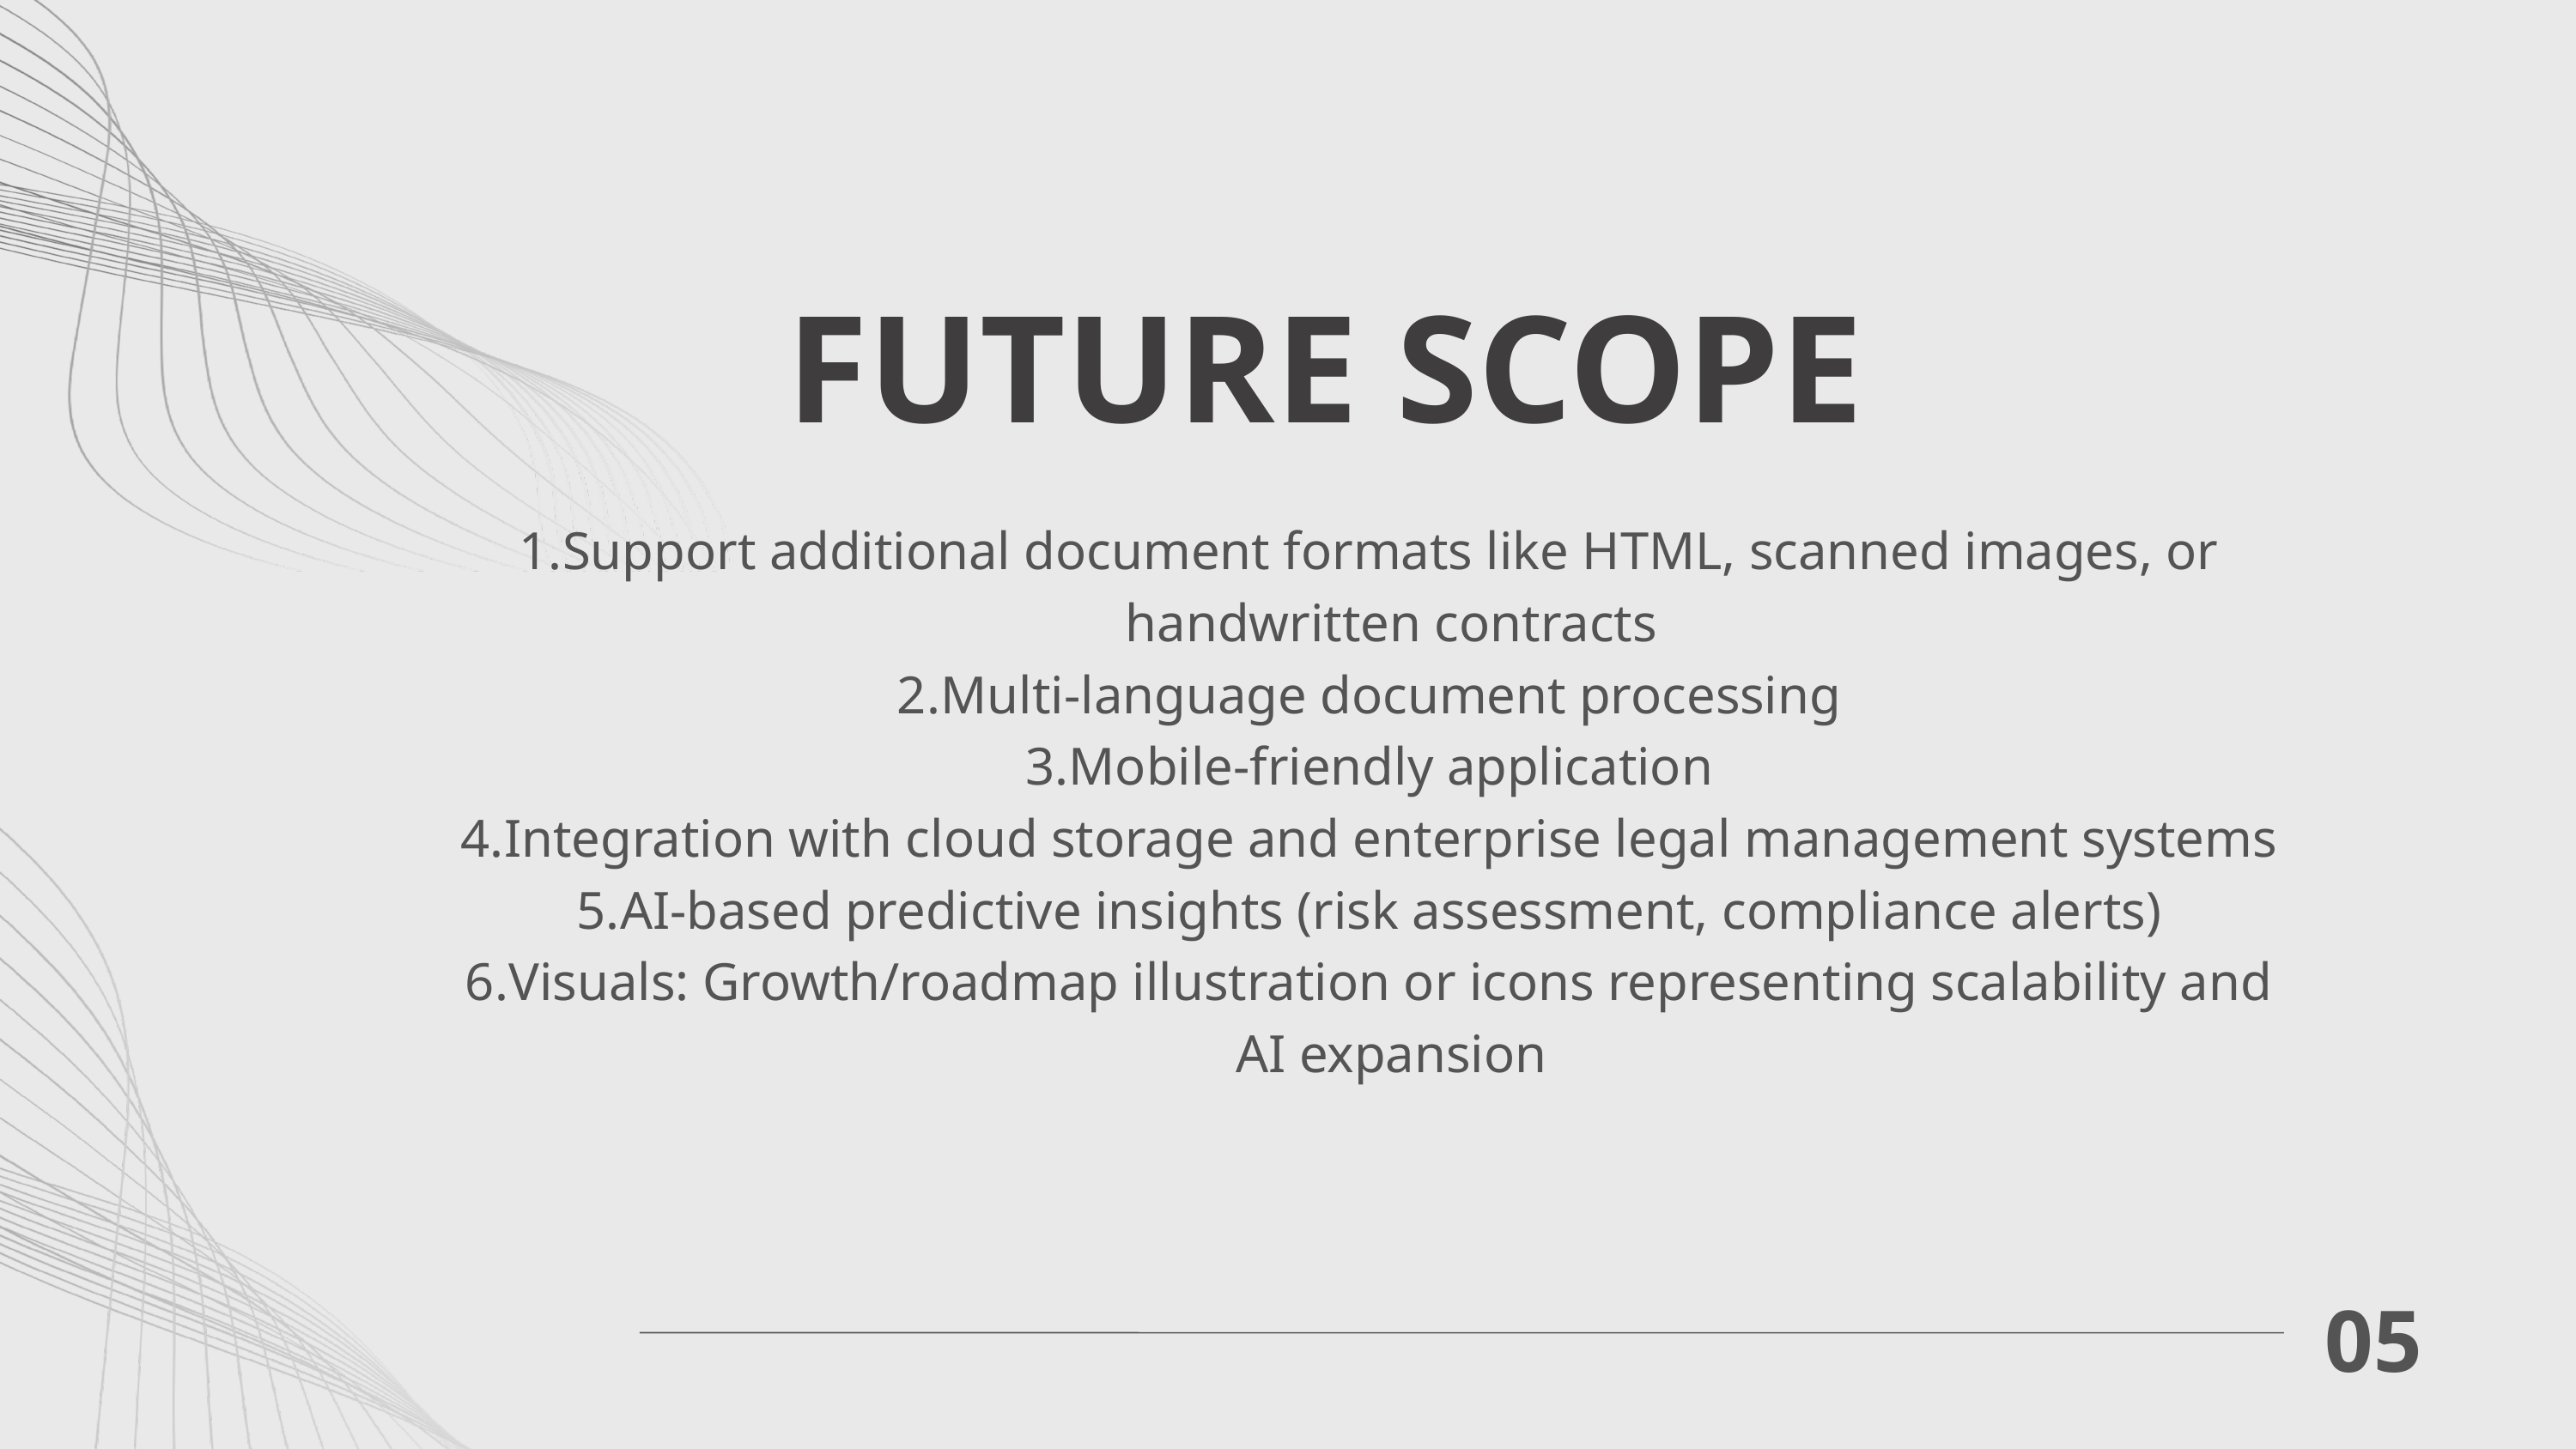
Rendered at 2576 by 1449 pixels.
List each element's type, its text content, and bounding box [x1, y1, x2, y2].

text_box Support additional document formats like HTML, scanned images, or handwritten contracts Multi-language document processing Mobile-friendly application Integration with cloud storage and enterprise legal management systems AI-based predictive insights (risk assessment, compliance alerts) Visuals: Growth/roadmap illustration or icons representing scalability and AI expansion [411, 507, 2284, 1155]
text_box [0, 0, 733, 572]
text_box FUTURE SCOPE [290, 245, 2284, 452]
text_box 05 [2283, 1270, 2464, 1389]
text_box [0, 741, 636, 1449]
